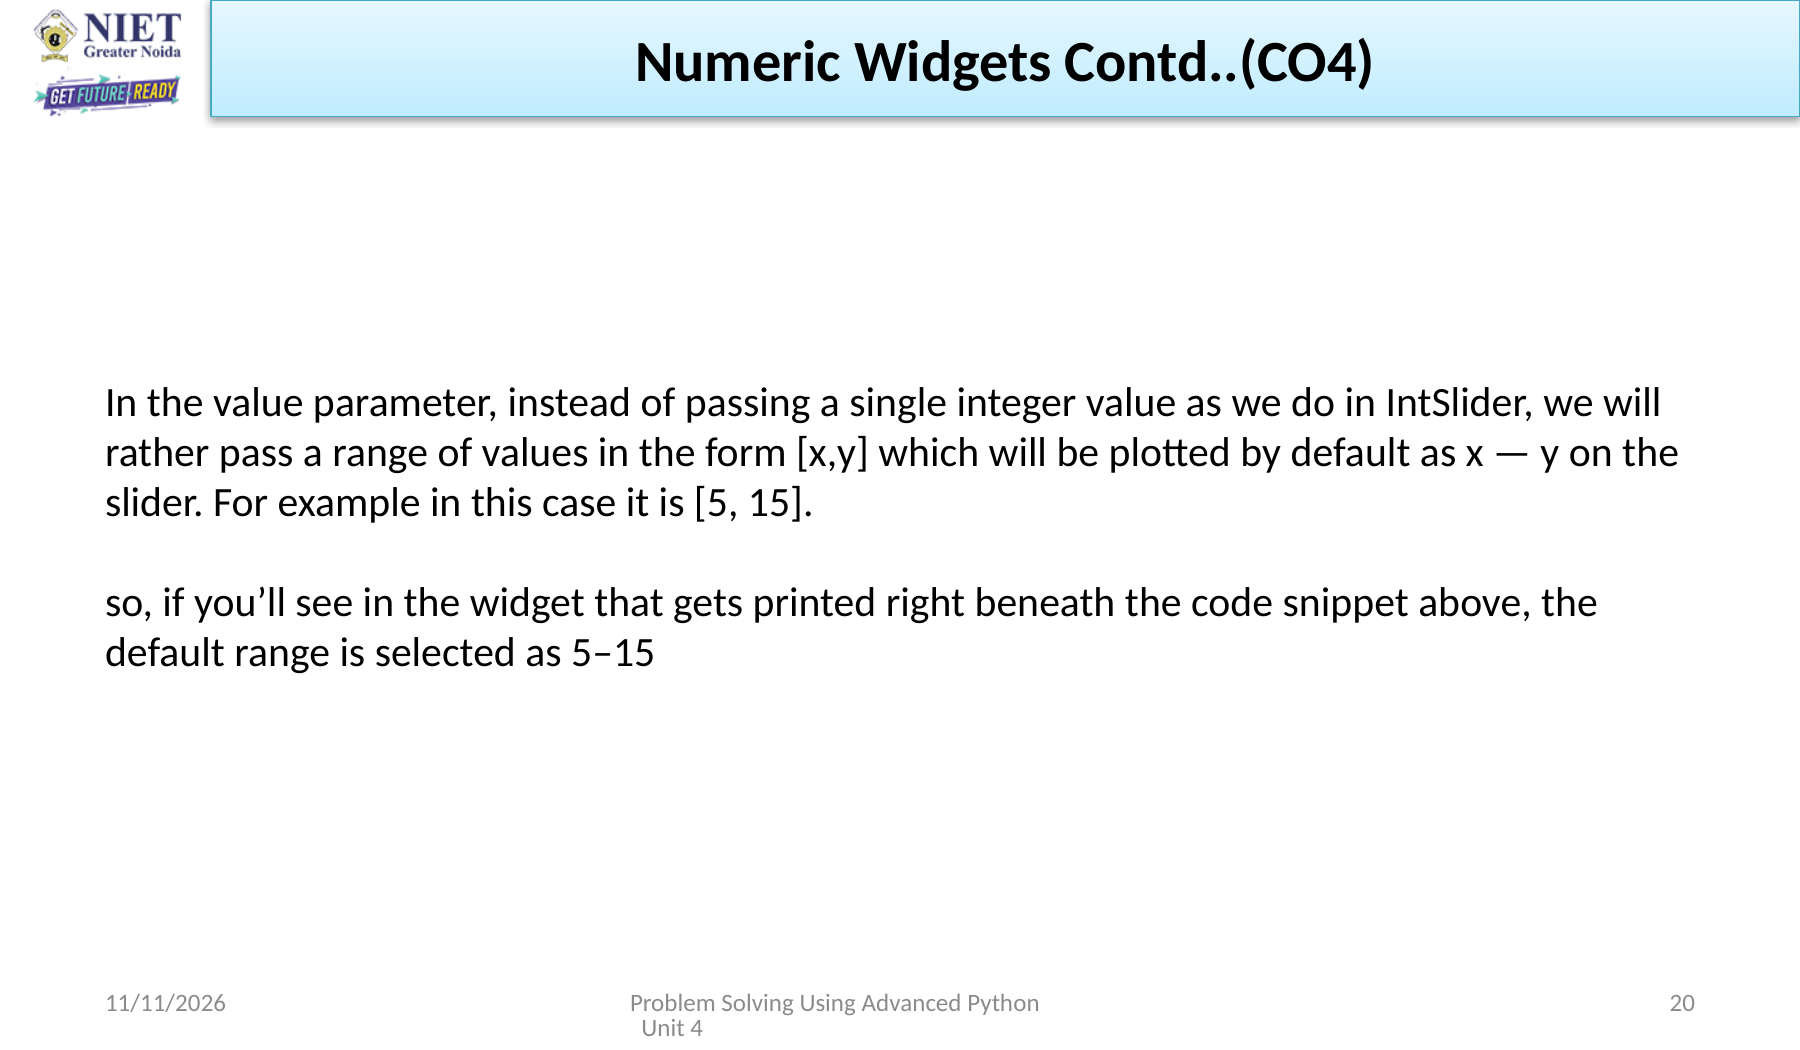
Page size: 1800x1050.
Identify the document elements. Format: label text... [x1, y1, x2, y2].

slide_number 20 [1290, 973, 1710, 1030]
footer Problem Solving Using Advanced Python Unit 4 [615, 973, 1185, 1030]
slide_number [90, 973, 510, 1030]
picture [0, 0, 214, 126]
text_box Numeric Widgets Contd..(CO4) [216, 0, 1800, 117]
title In the value parameter, instead of passing a single integer value as we do in IntSlider, we will rather pass a range of values in the form [x,y] which will be plotted by default as x — y on the slider. For example in this case it is [5, 15]. so, if you’ll see in the widget that gets printed right beneath the code snippet above, the default range is selected as 5–15 [90, 218, 1710, 832]
